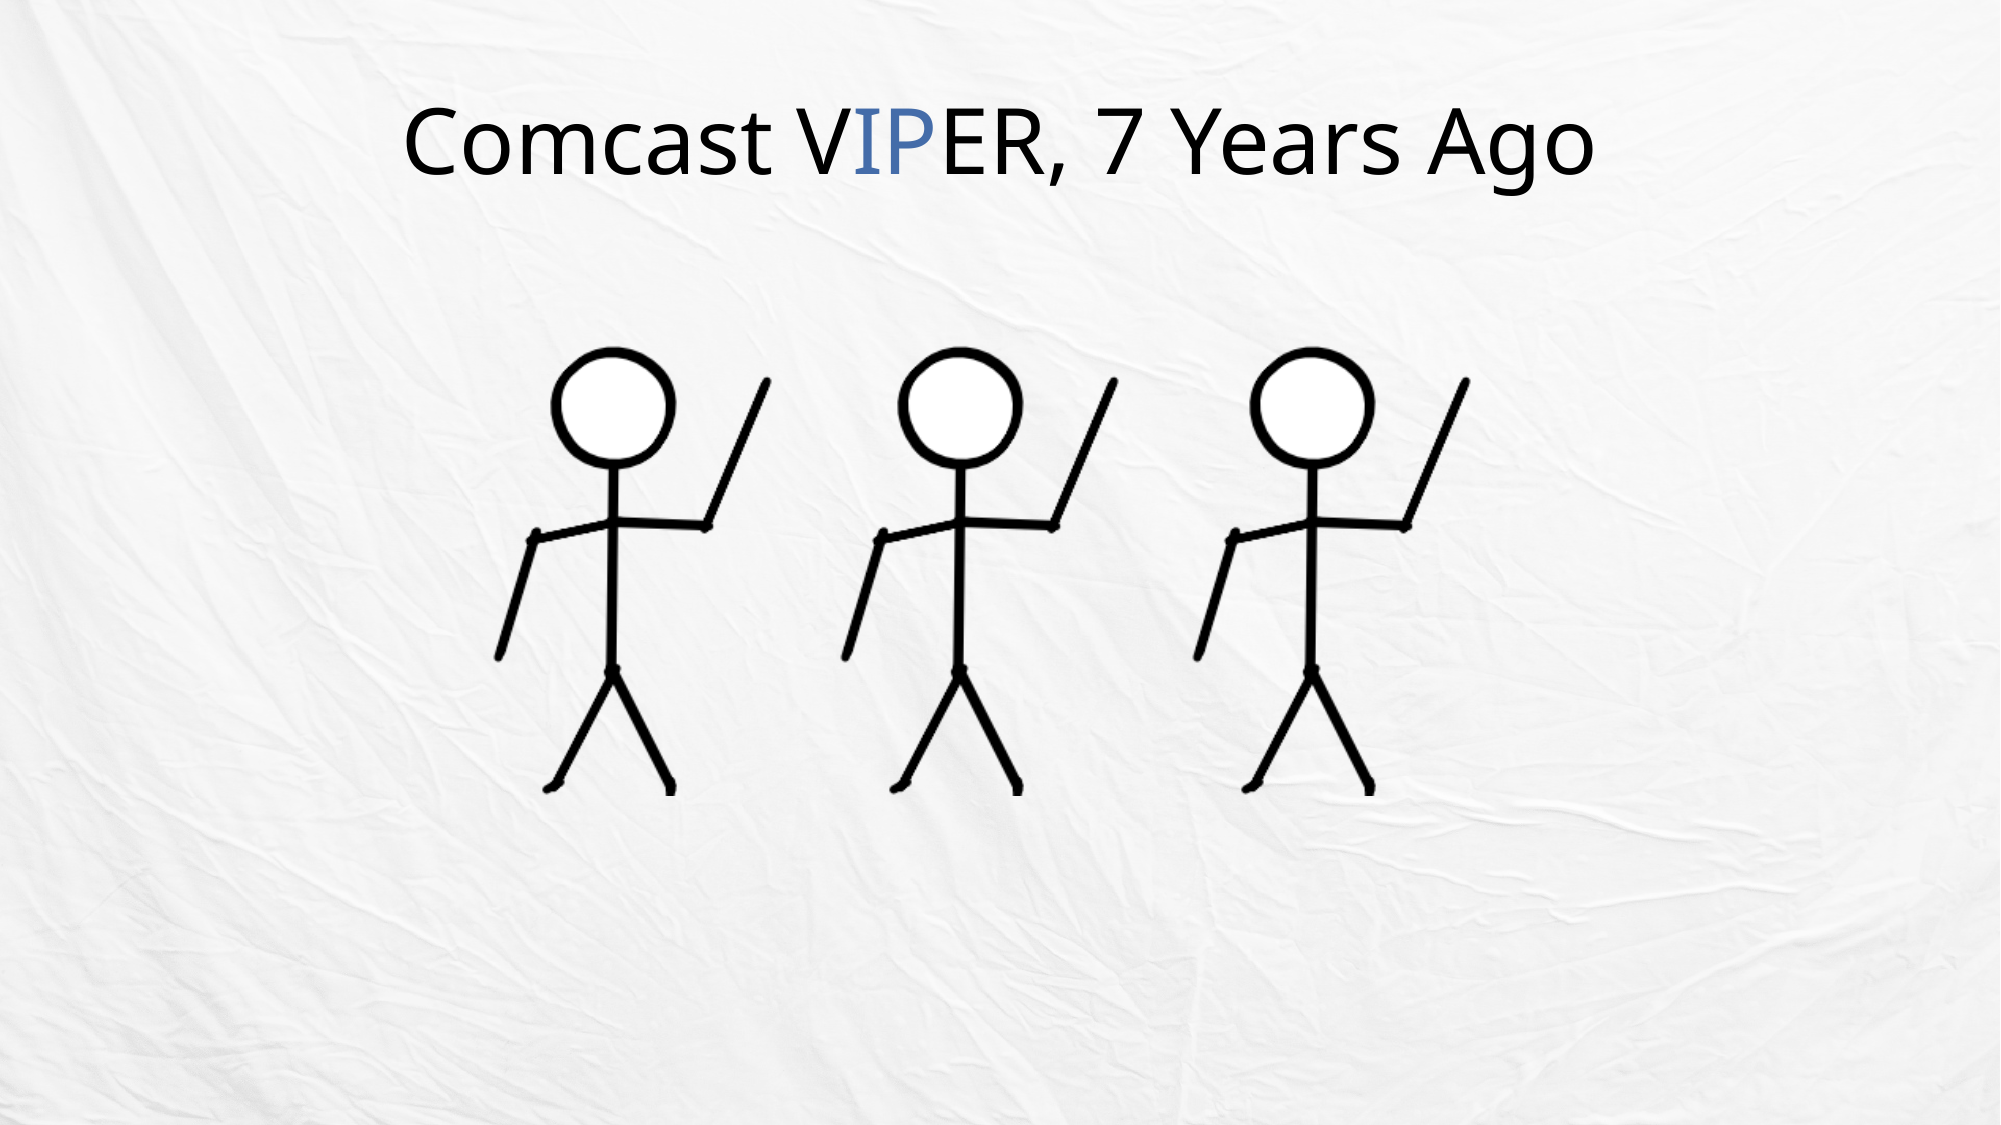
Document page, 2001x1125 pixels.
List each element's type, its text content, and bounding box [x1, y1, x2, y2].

title Comcast VIPER, 7 Years Ago [99, 45, 1900, 232]
picture [836, 325, 1121, 796]
picture [489, 325, 774, 796]
picture [1188, 325, 1473, 796]
